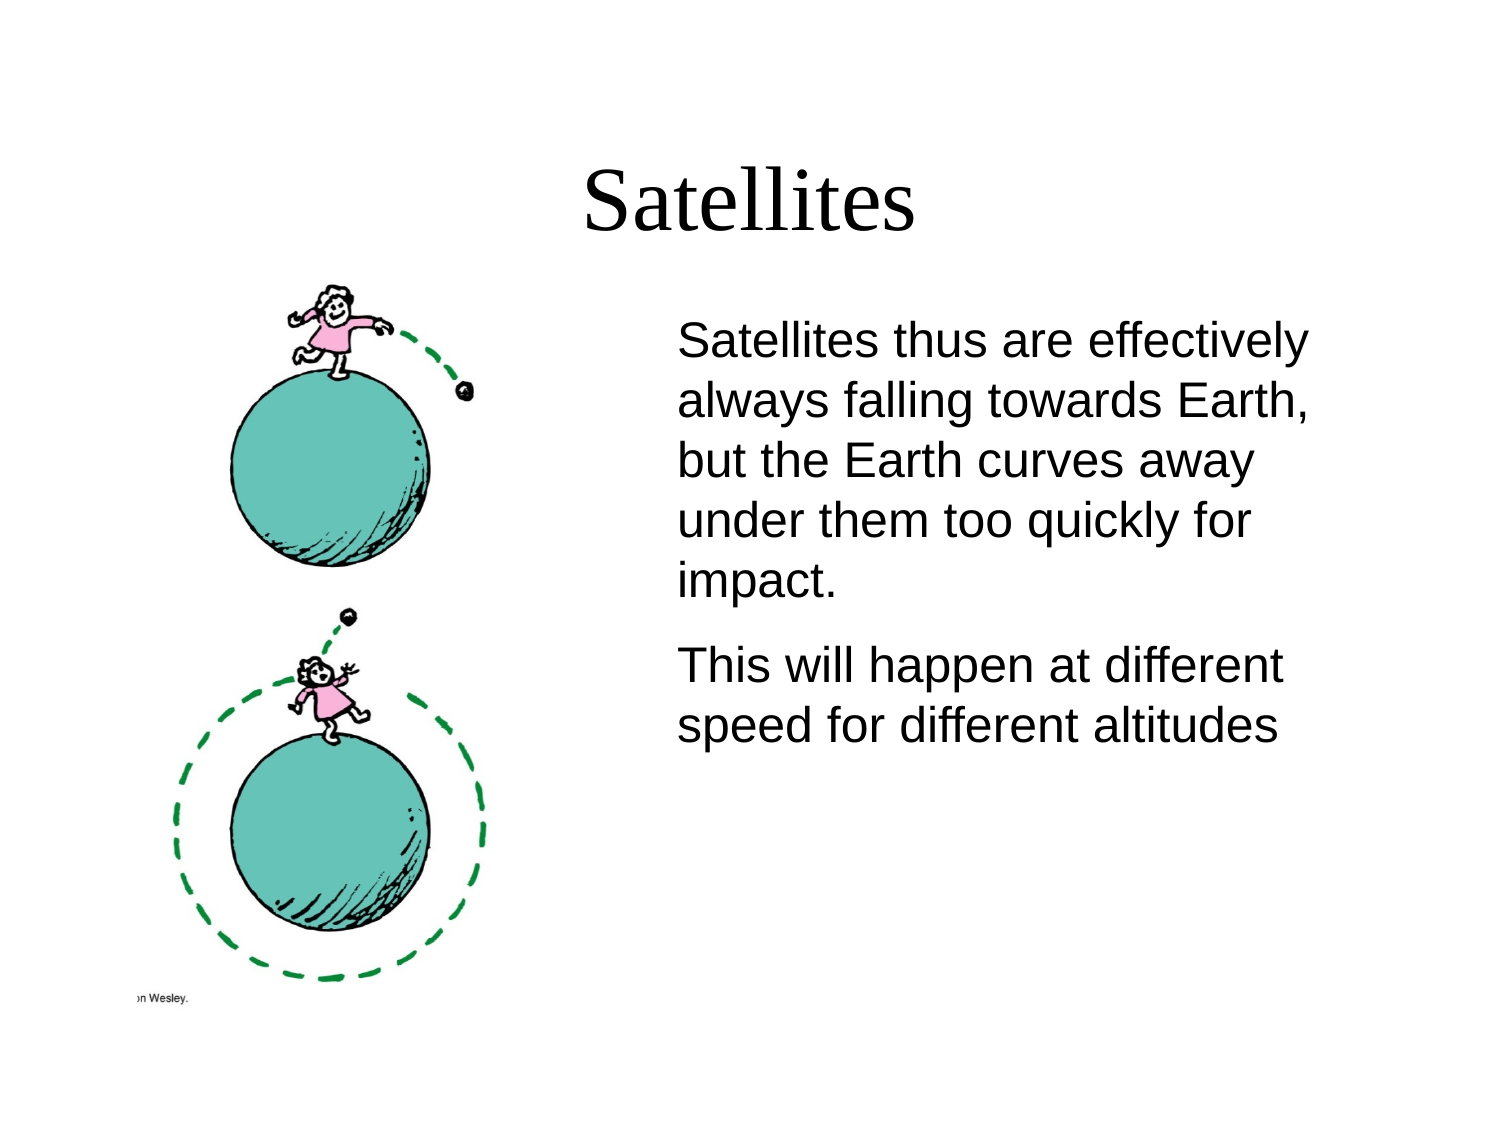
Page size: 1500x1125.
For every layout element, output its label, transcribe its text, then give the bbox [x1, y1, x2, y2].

title Satellites [112, 99, 1388, 288]
text_box Satellites thus are effectively always falling towards Earth, but the Earth curves away under them too quickly for impact. This will happen at different speed for different altitudes [662, 299, 1400, 760]
picture [137, 274, 538, 1013]
